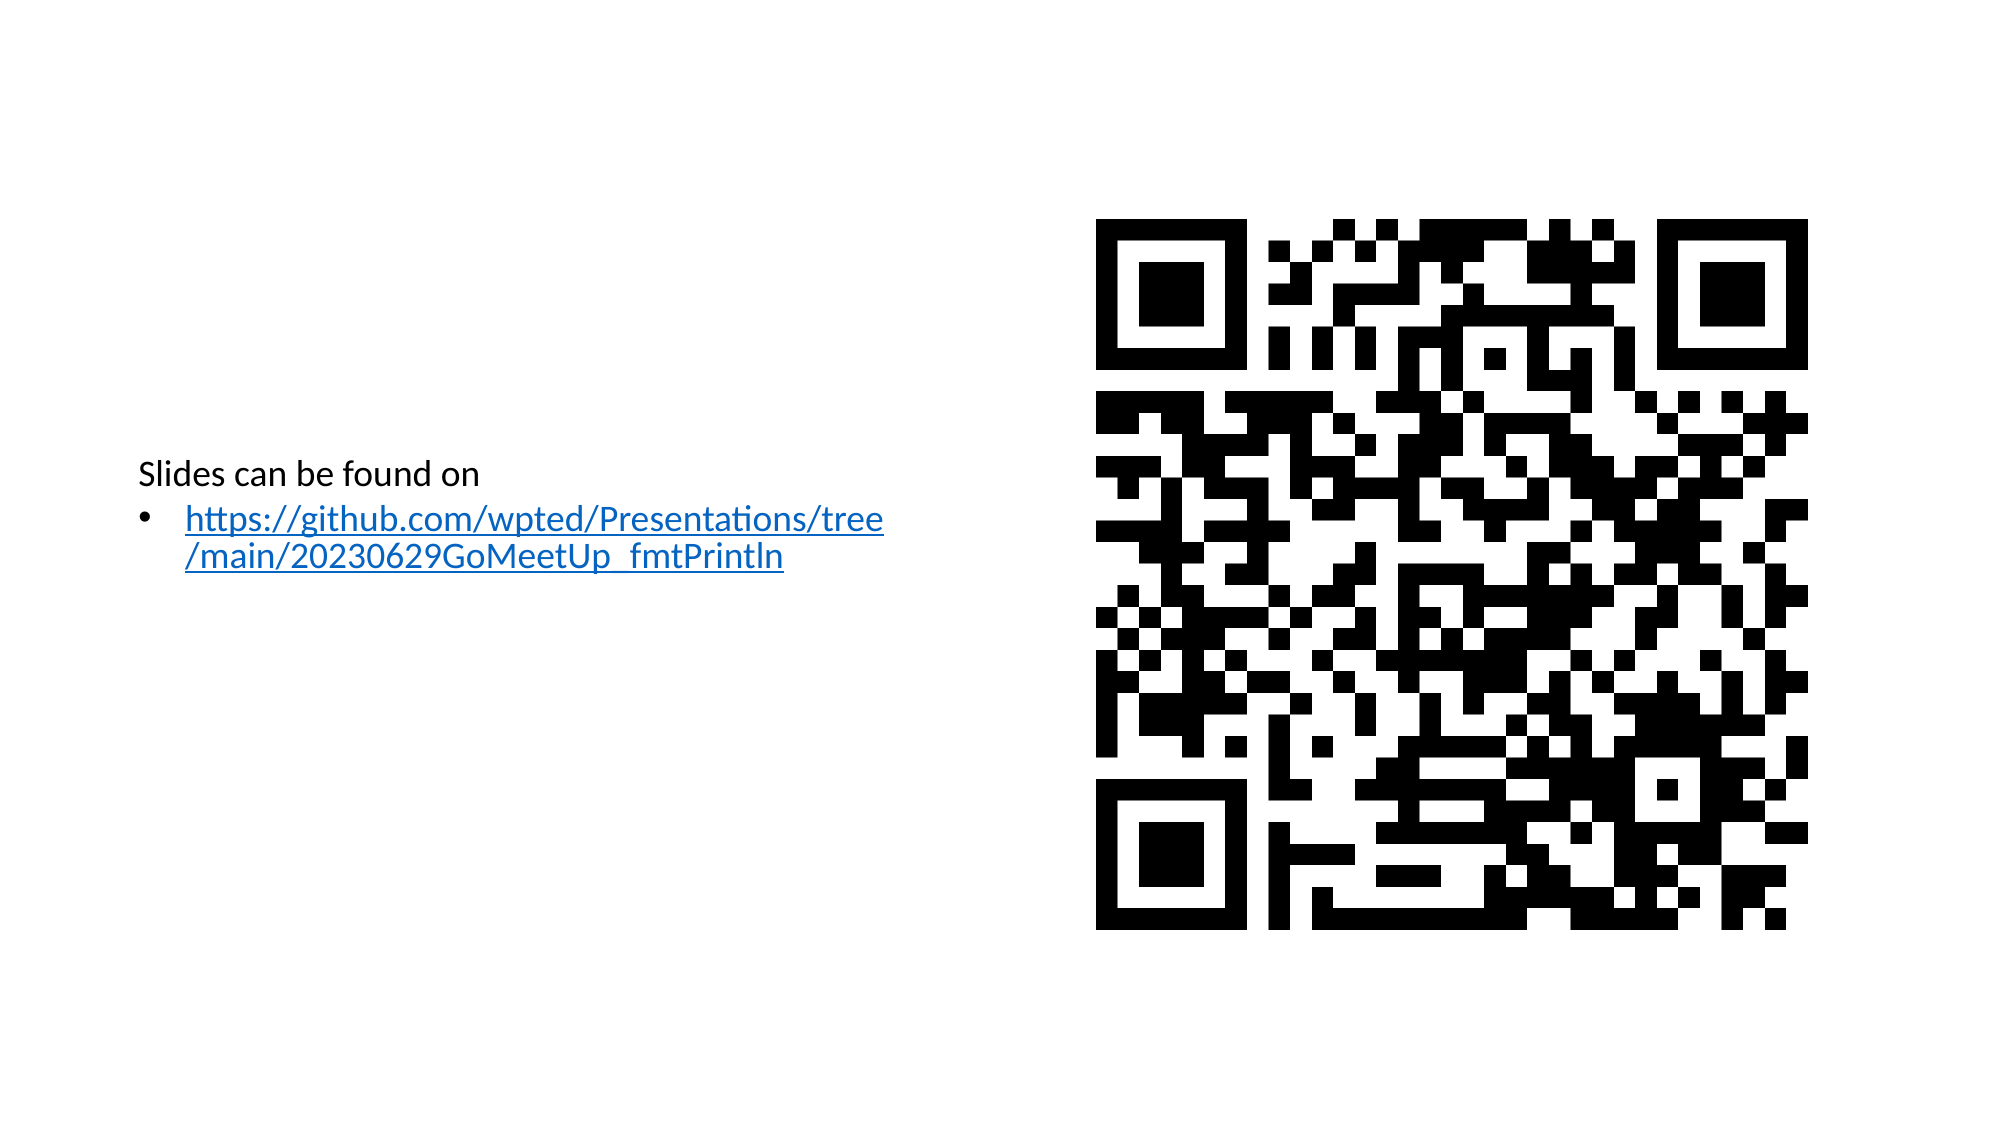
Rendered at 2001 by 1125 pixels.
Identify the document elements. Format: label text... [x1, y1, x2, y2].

picture [1074, 197, 1829, 951]
text_box Slides can be found on https://github.com/wpted/Presentations/tree/main/20230629GoMeetUp_fmtPrintln [123, 441, 902, 546]
